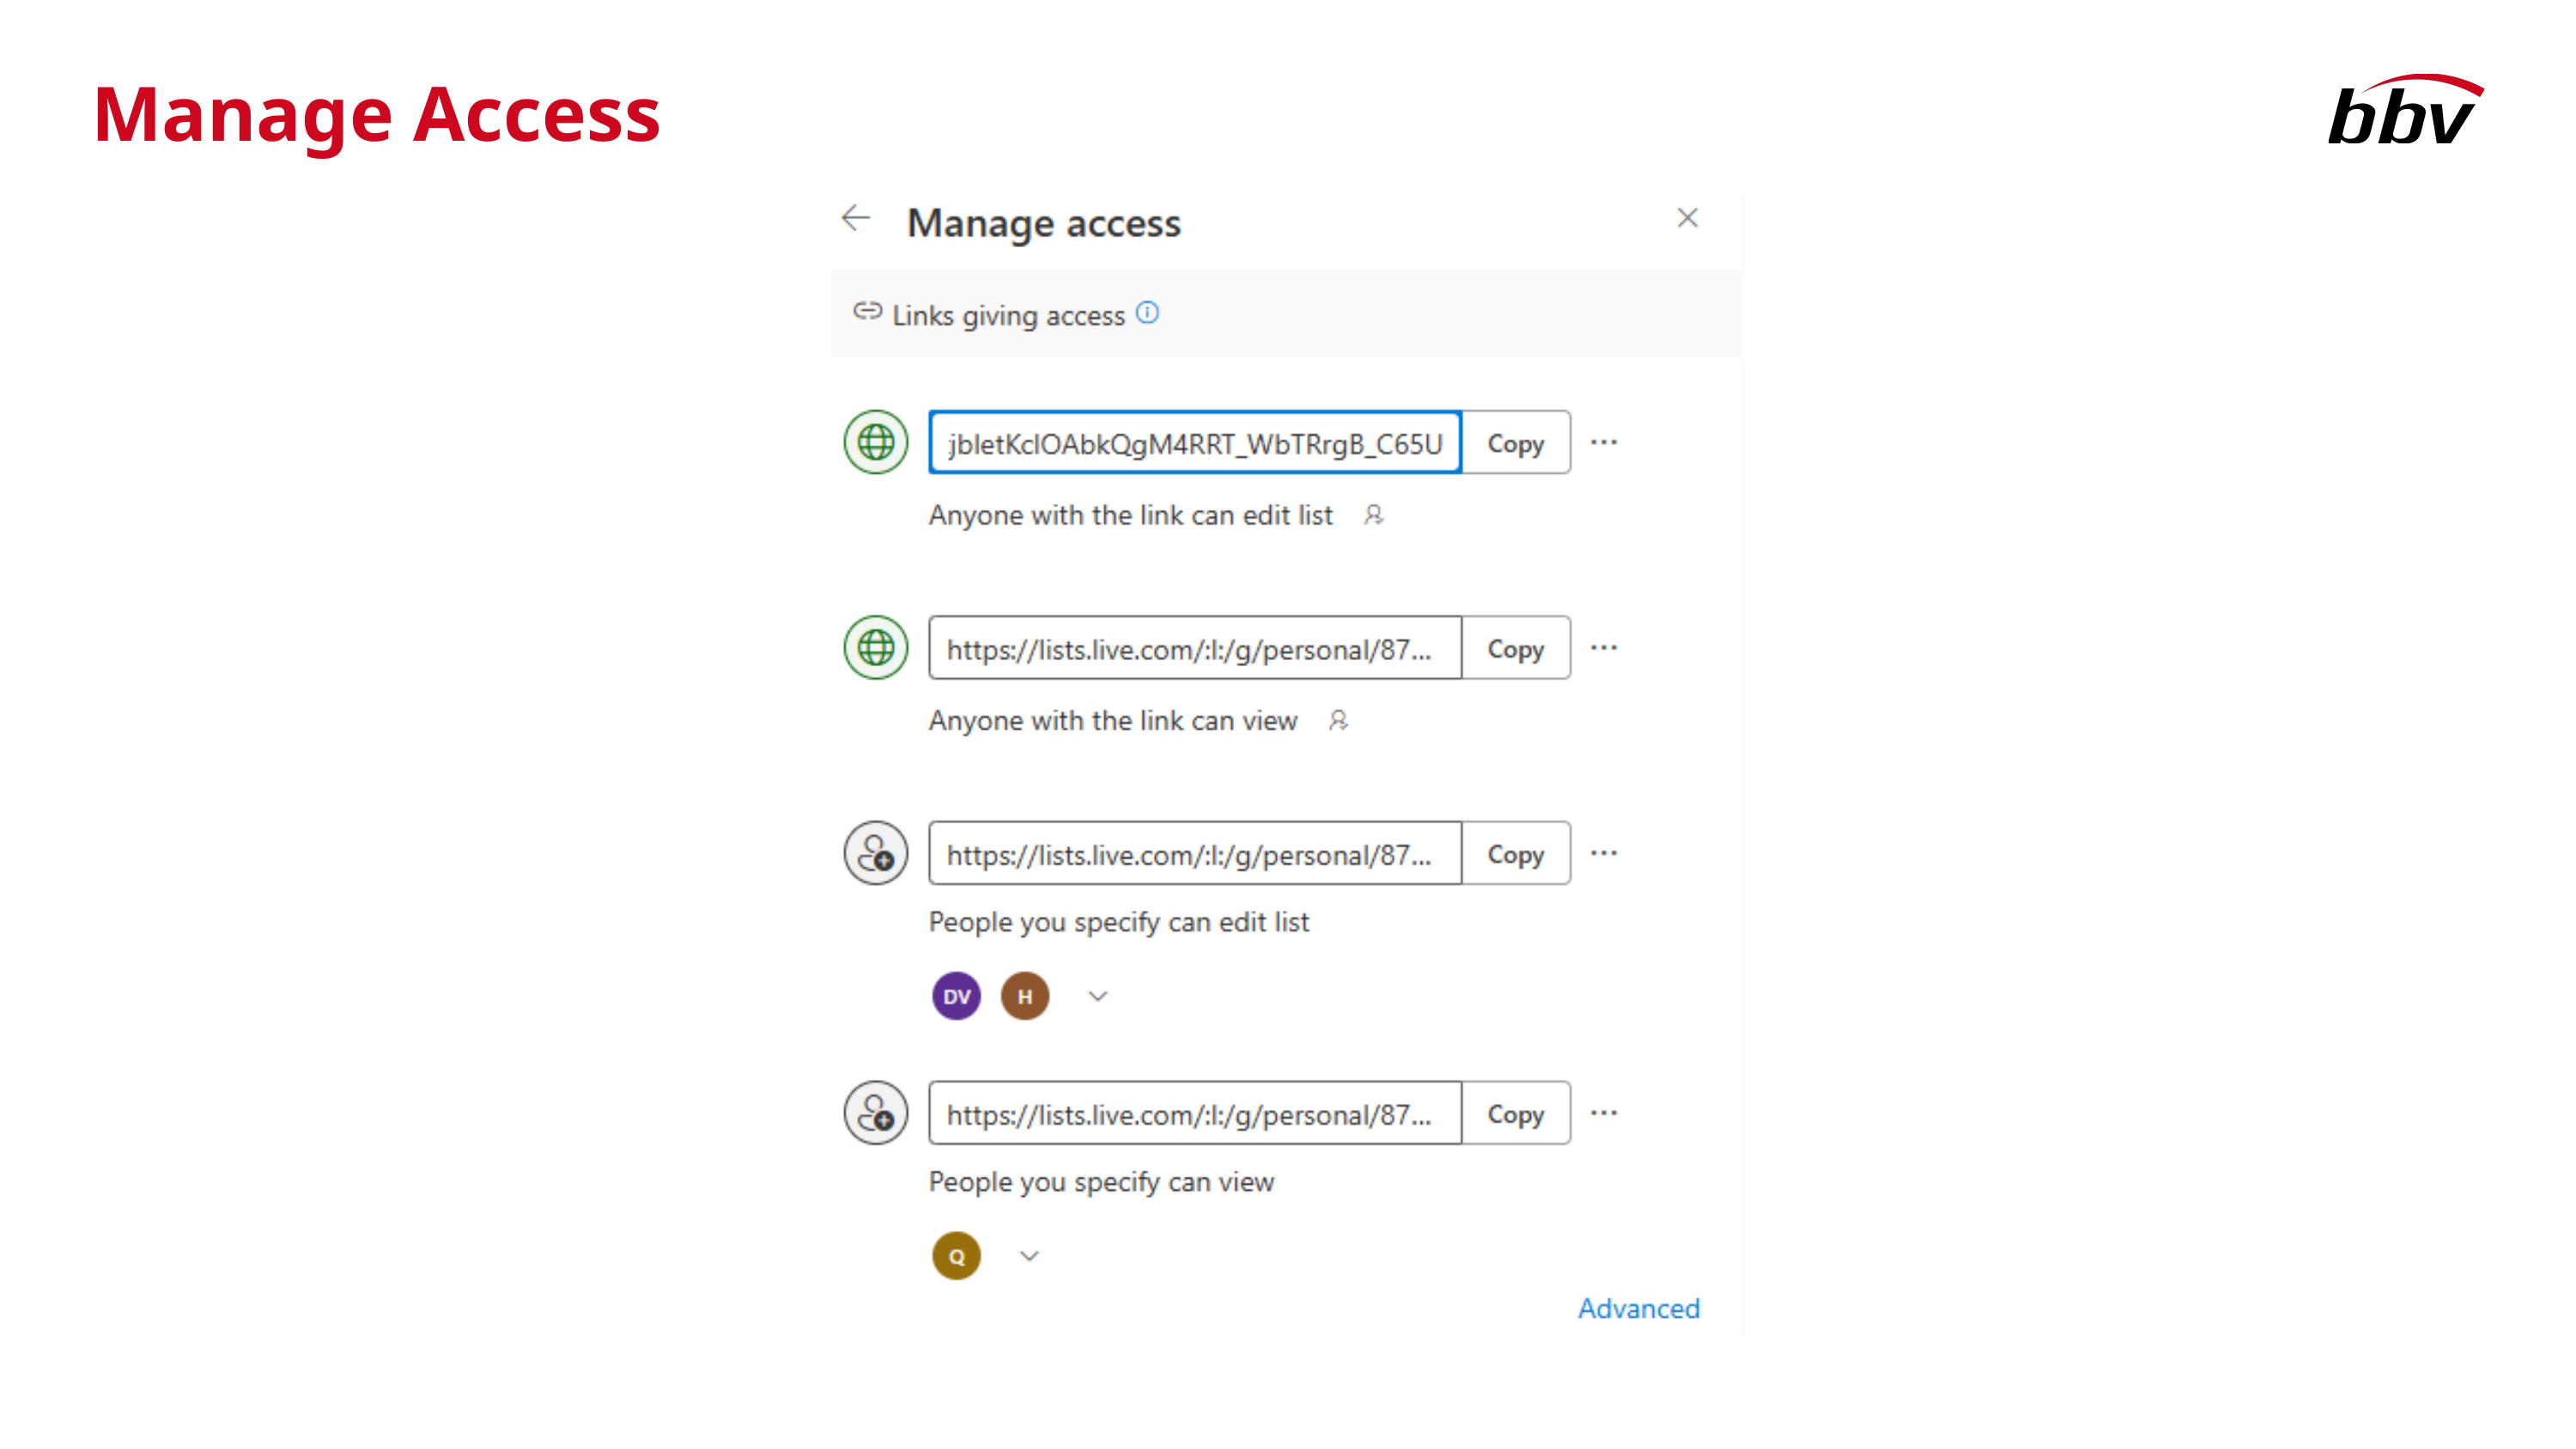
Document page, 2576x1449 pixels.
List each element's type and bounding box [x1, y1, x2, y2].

text_box [90, 0, 2146, 233]
text_box [2328, 74, 2485, 143]
text_box [830, 195, 1746, 1335]
